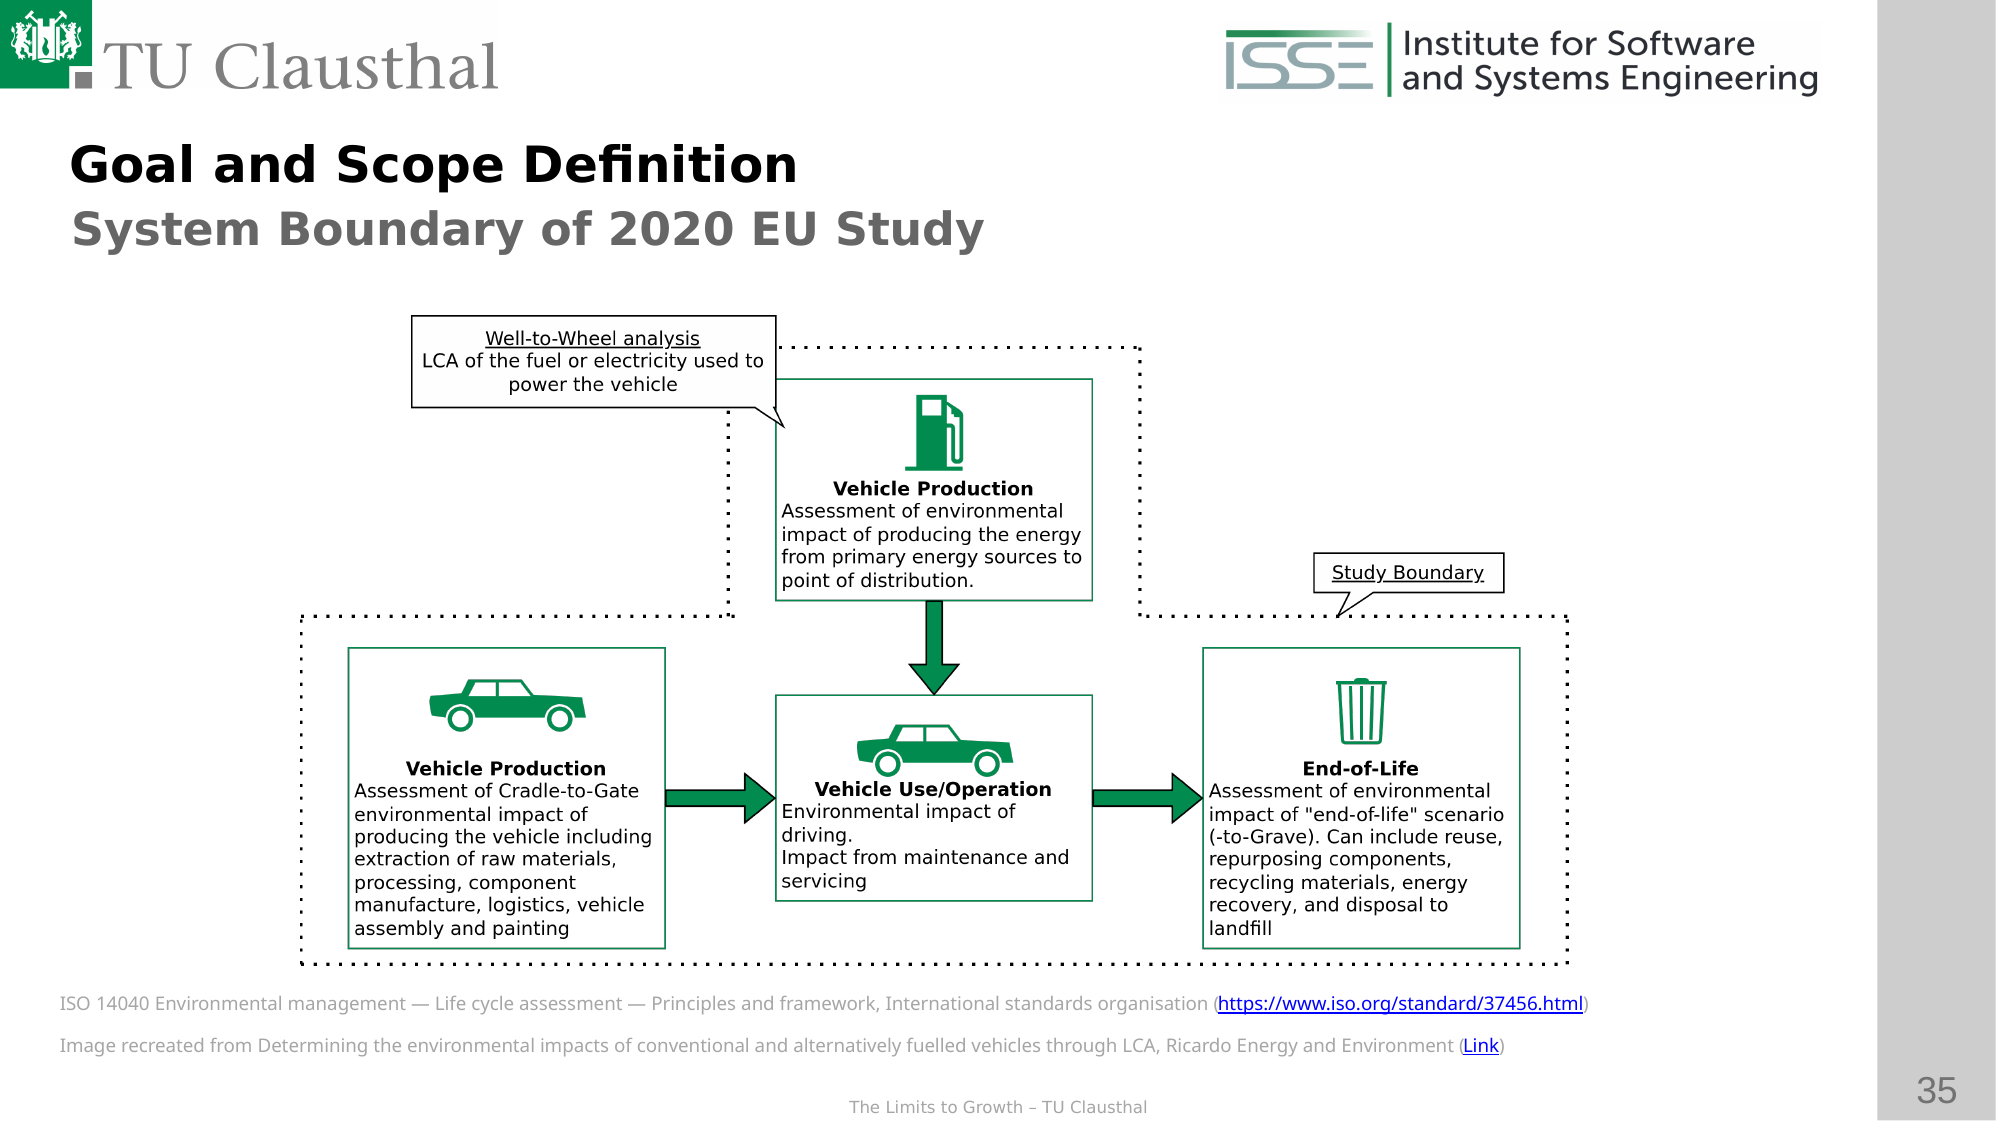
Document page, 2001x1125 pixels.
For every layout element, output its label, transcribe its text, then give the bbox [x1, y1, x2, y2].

picture [299, 299, 1571, 969]
picture [0, 0, 498, 89]
text_box System Boundary of 2020 EU Study [70, 188, 1767, 267]
text_box Goal and Scope Definition [55, 125, 1816, 205]
picture [1218, 22, 1823, 103]
text_box Image recreated from Determining the environmental impacts of conventional and alternatively fuelled vehicles through LCA, Ricardo Energy and Environment (Link) [44, 1026, 1873, 1067]
text_box ISO 14040 Environmental management — Life cycle assessment — Principles and framework, International standards organisation (https://www.iso.org/standard/37456.html) [45, 984, 1836, 1025]
